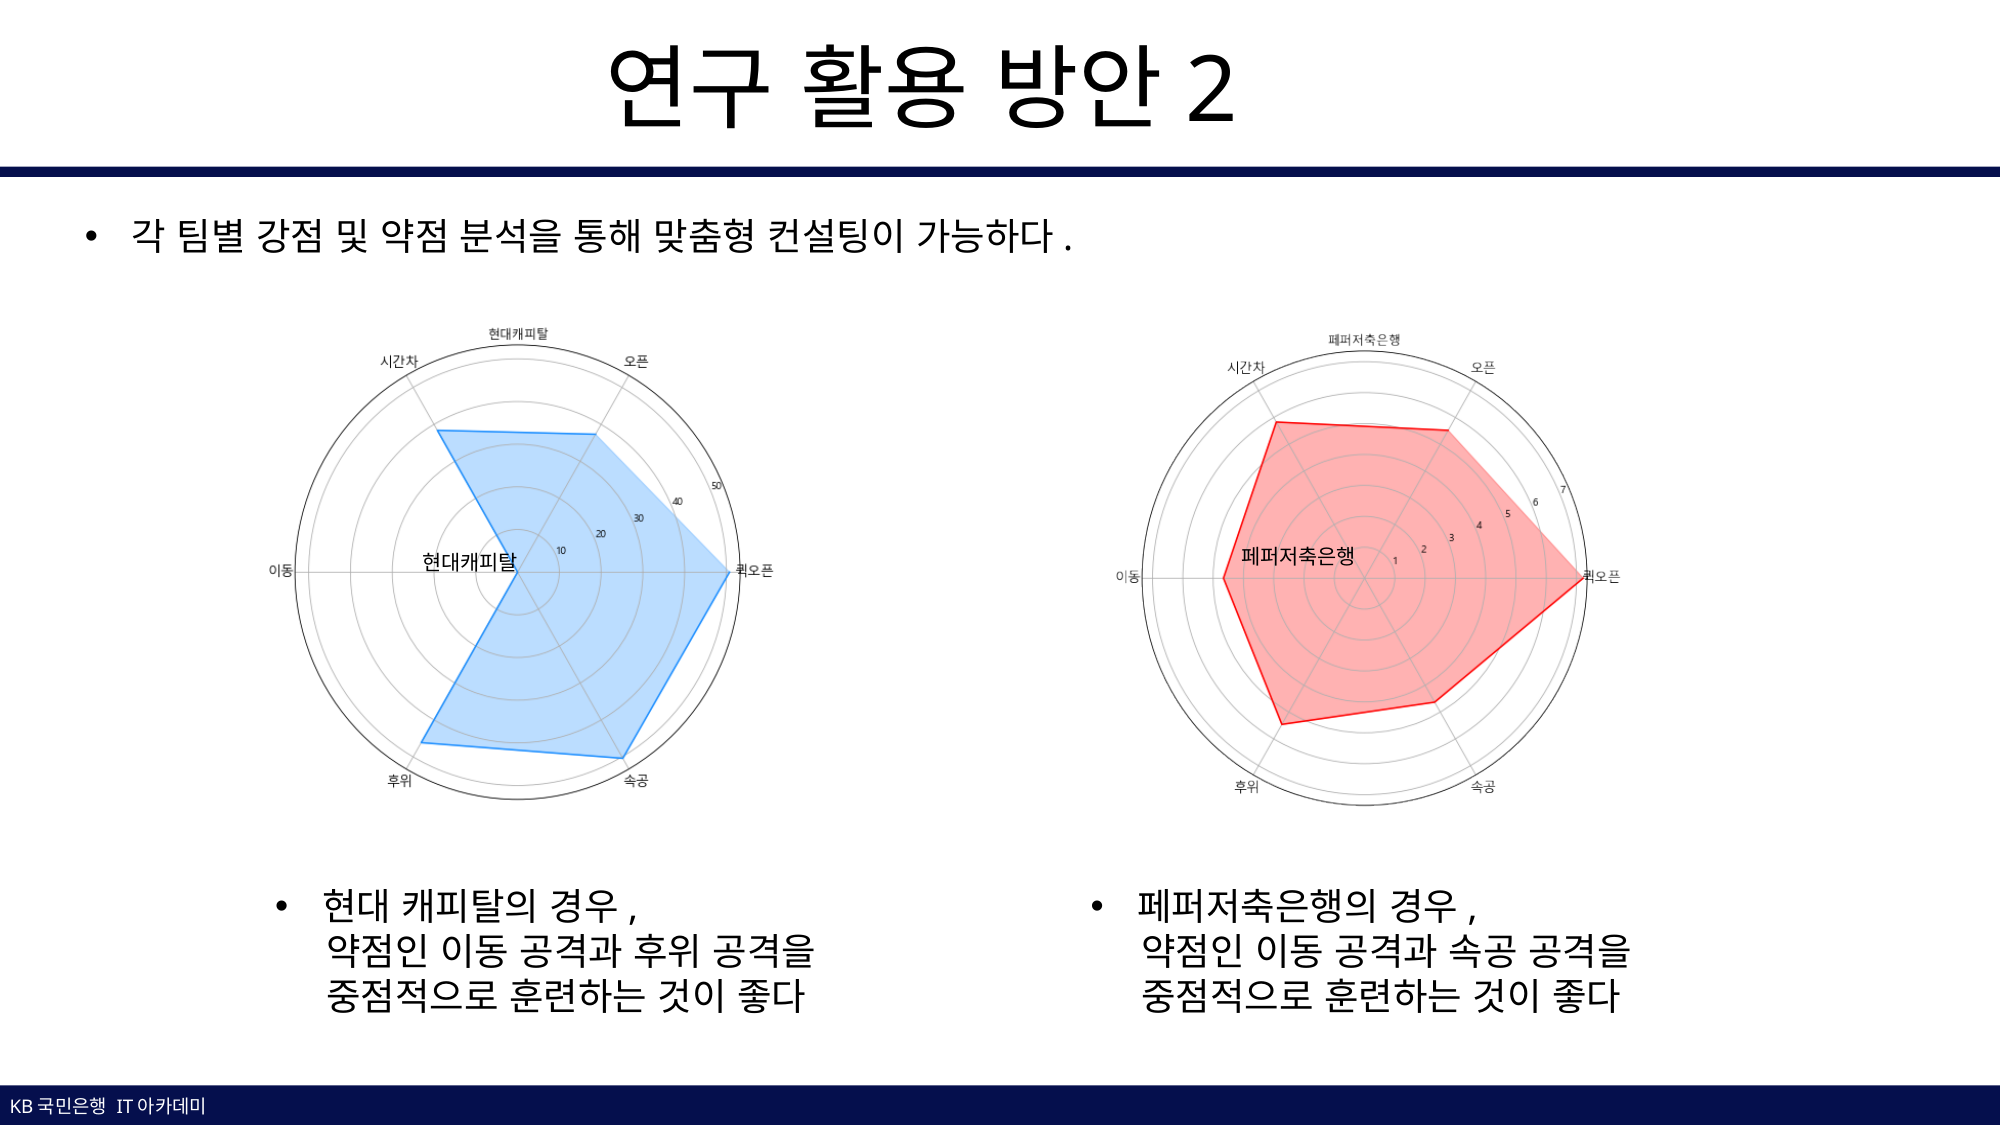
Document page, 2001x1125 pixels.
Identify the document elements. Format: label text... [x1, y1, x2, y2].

text_box 각 팀별 강점 및 약점 분석을 통해 맞춤형 컨설팅이 가능하다. [70, 205, 1618, 266]
text_box 연구 활용 방안2 [421, 22, 1422, 148]
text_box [1107, 328, 1628, 813]
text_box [260, 322, 781, 807]
text_box 현대 캐피탈의 경우, 약점인 이동 공격과 후위 공격을 중점적으로 훈련하는 것이 좋다 [260, 875, 897, 1026]
text_box 페퍼저축은행의 경우, 약점인 이동 공격과 속공 공격을 중점적으로 훈련하는 것이 좋다 [1075, 875, 1712, 1026]
